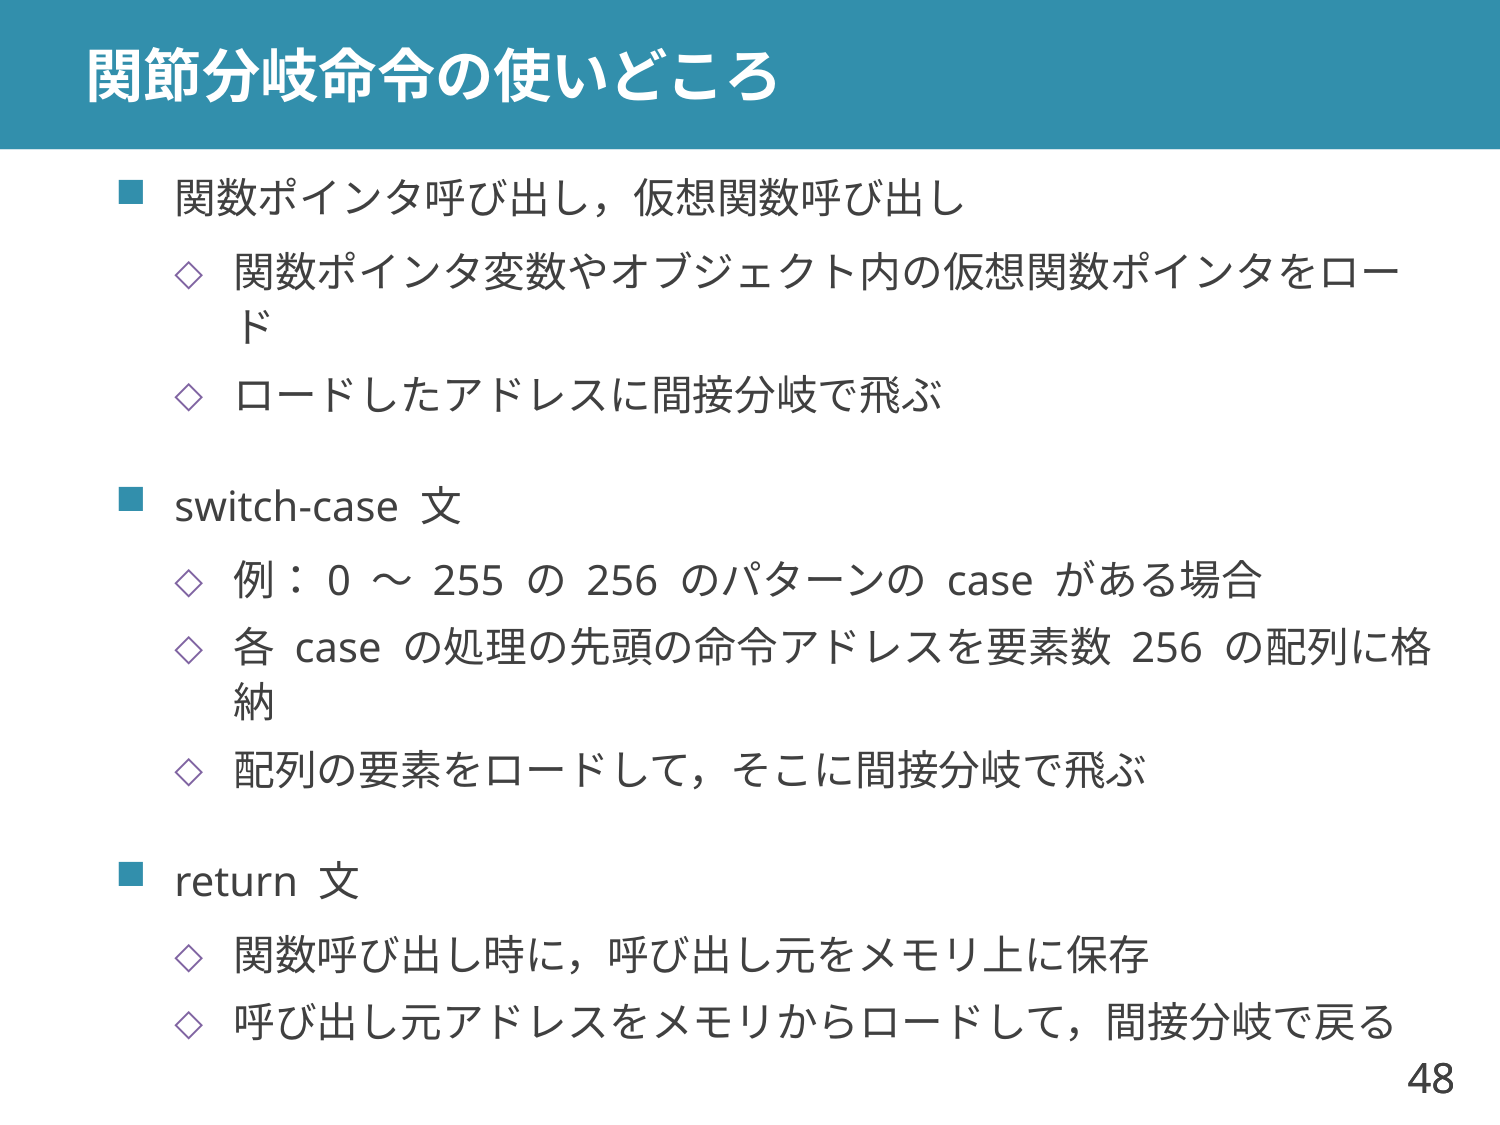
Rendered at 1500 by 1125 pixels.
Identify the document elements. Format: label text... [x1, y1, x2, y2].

list 関数ポインタ呼び出し，仮想関数呼び出し 関数ポインタ変数やオブジェクト内の仮想関数ポインタをロード ロードしたアドレスに間接分岐で飛ぶ switch-case 文 例：0 ～ 255 の 256 のパターンの case がある場合 各 case の処理の先頭の命令アドレスを要素数 256 の配列に格納 配列の要素をロードして，そこに間接分岐で飛ぶ return 文 関数呼び出し時に，呼び出し元をメモリ上に保存 呼び出し元アドレスをメモリからロードして，間接分岐で戻る [100, 178, 1459, 1036]
title 関節分岐命令の使いどころ [70, 0, 1500, 150]
